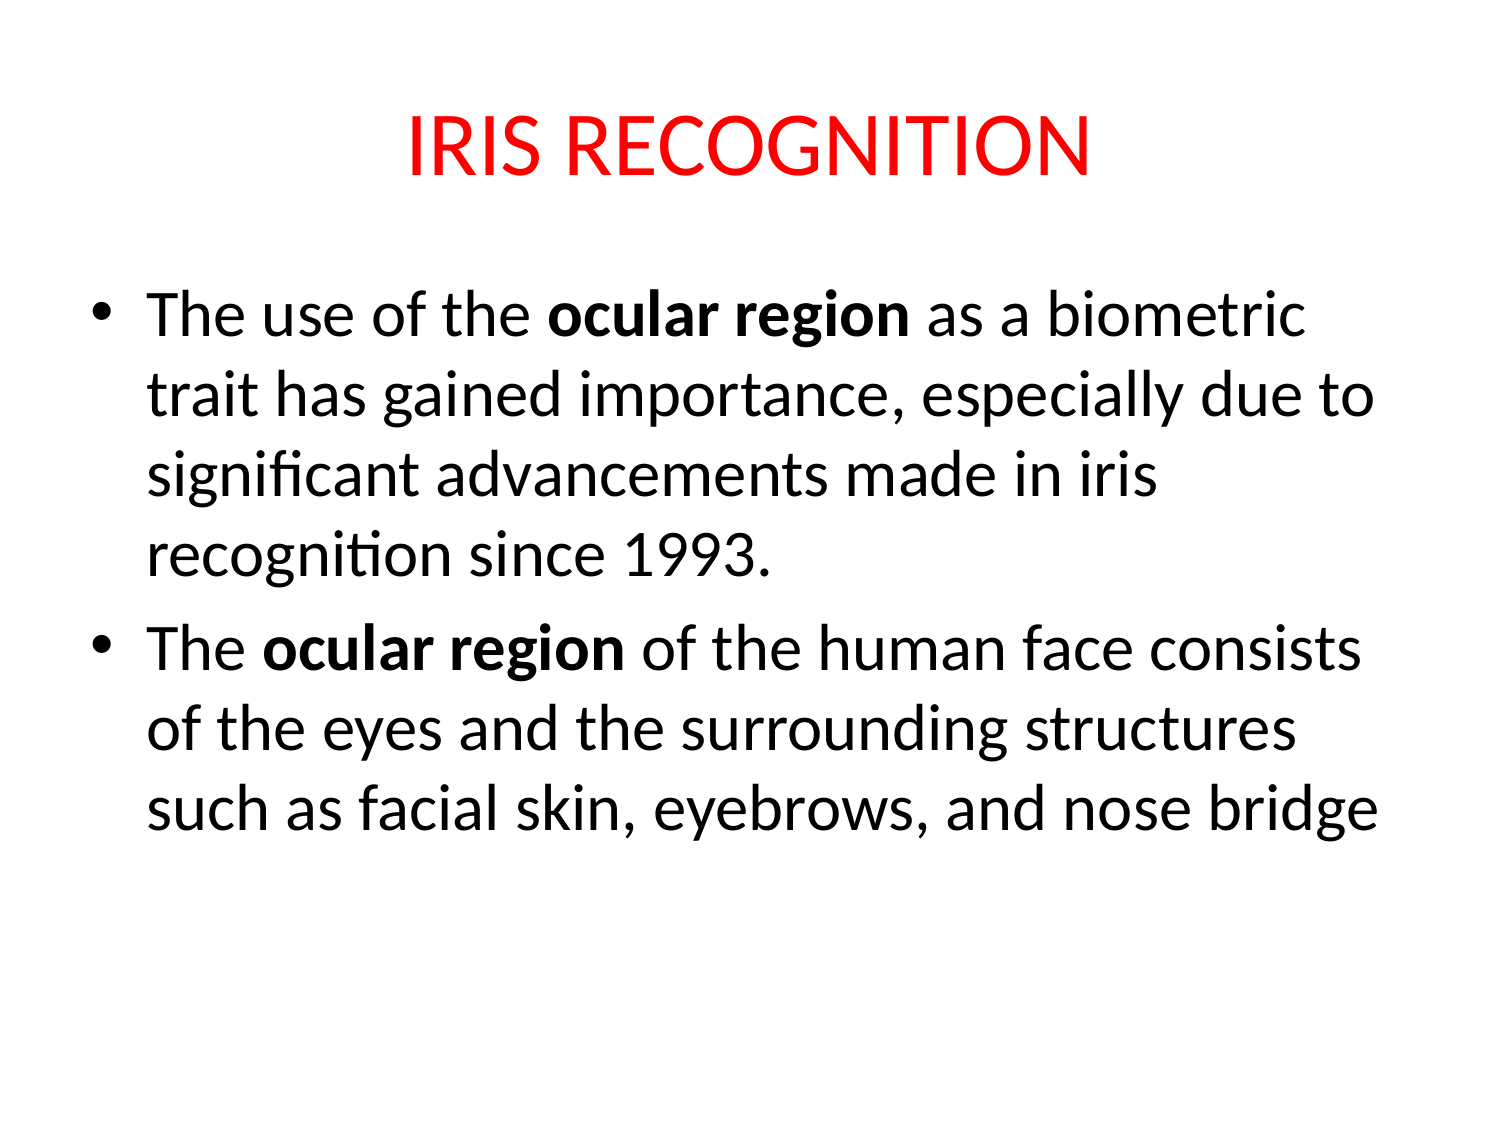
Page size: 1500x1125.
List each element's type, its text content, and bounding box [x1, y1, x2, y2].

list The use of the ocular region as a biometric trait has gained importance, especially due to significant advancements made in iris recognition since 1993. The ocular region of the human face consists of the eyes and the surrounding structures such as facial skin, eyebrows, and nose bridge [75, 262, 1425, 1005]
title IRIS RECOGNITION [75, 45, 1425, 233]
